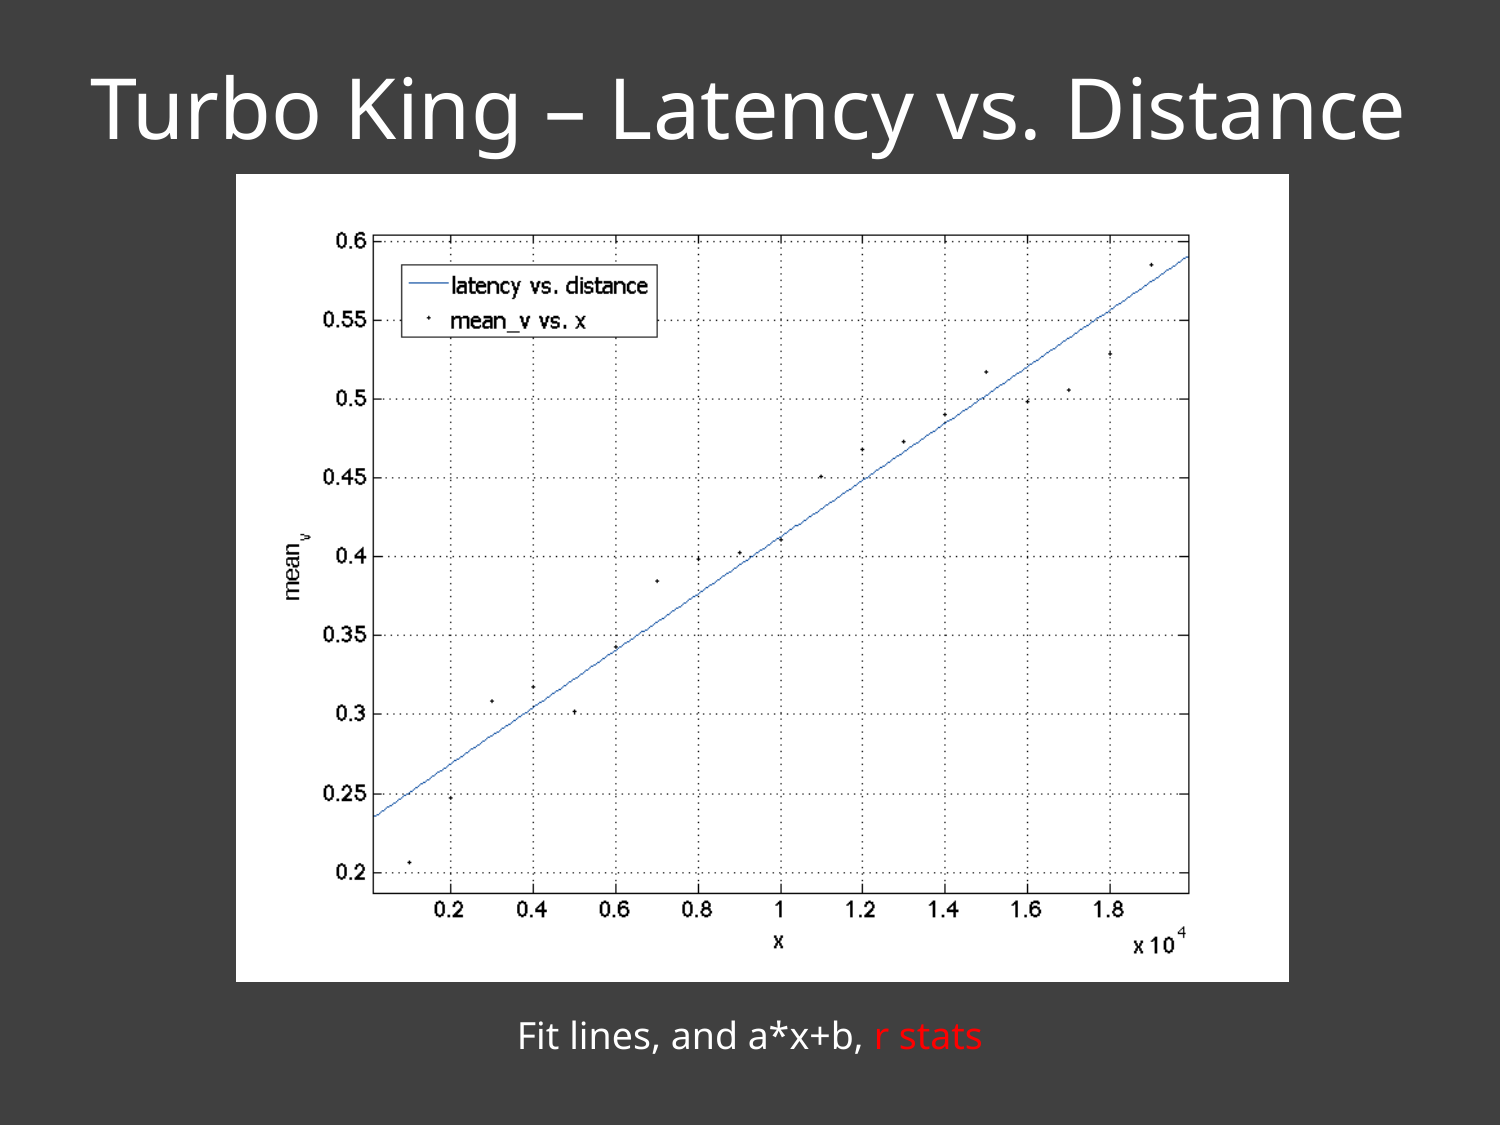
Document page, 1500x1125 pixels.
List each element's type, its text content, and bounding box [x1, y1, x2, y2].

picture [235, 173, 1289, 982]
text_box Fit lines, and a*x+b, r stats [0, 1004, 1500, 1065]
title Turbo King – Latency vs. Distance [75, 45, 1425, 168]
